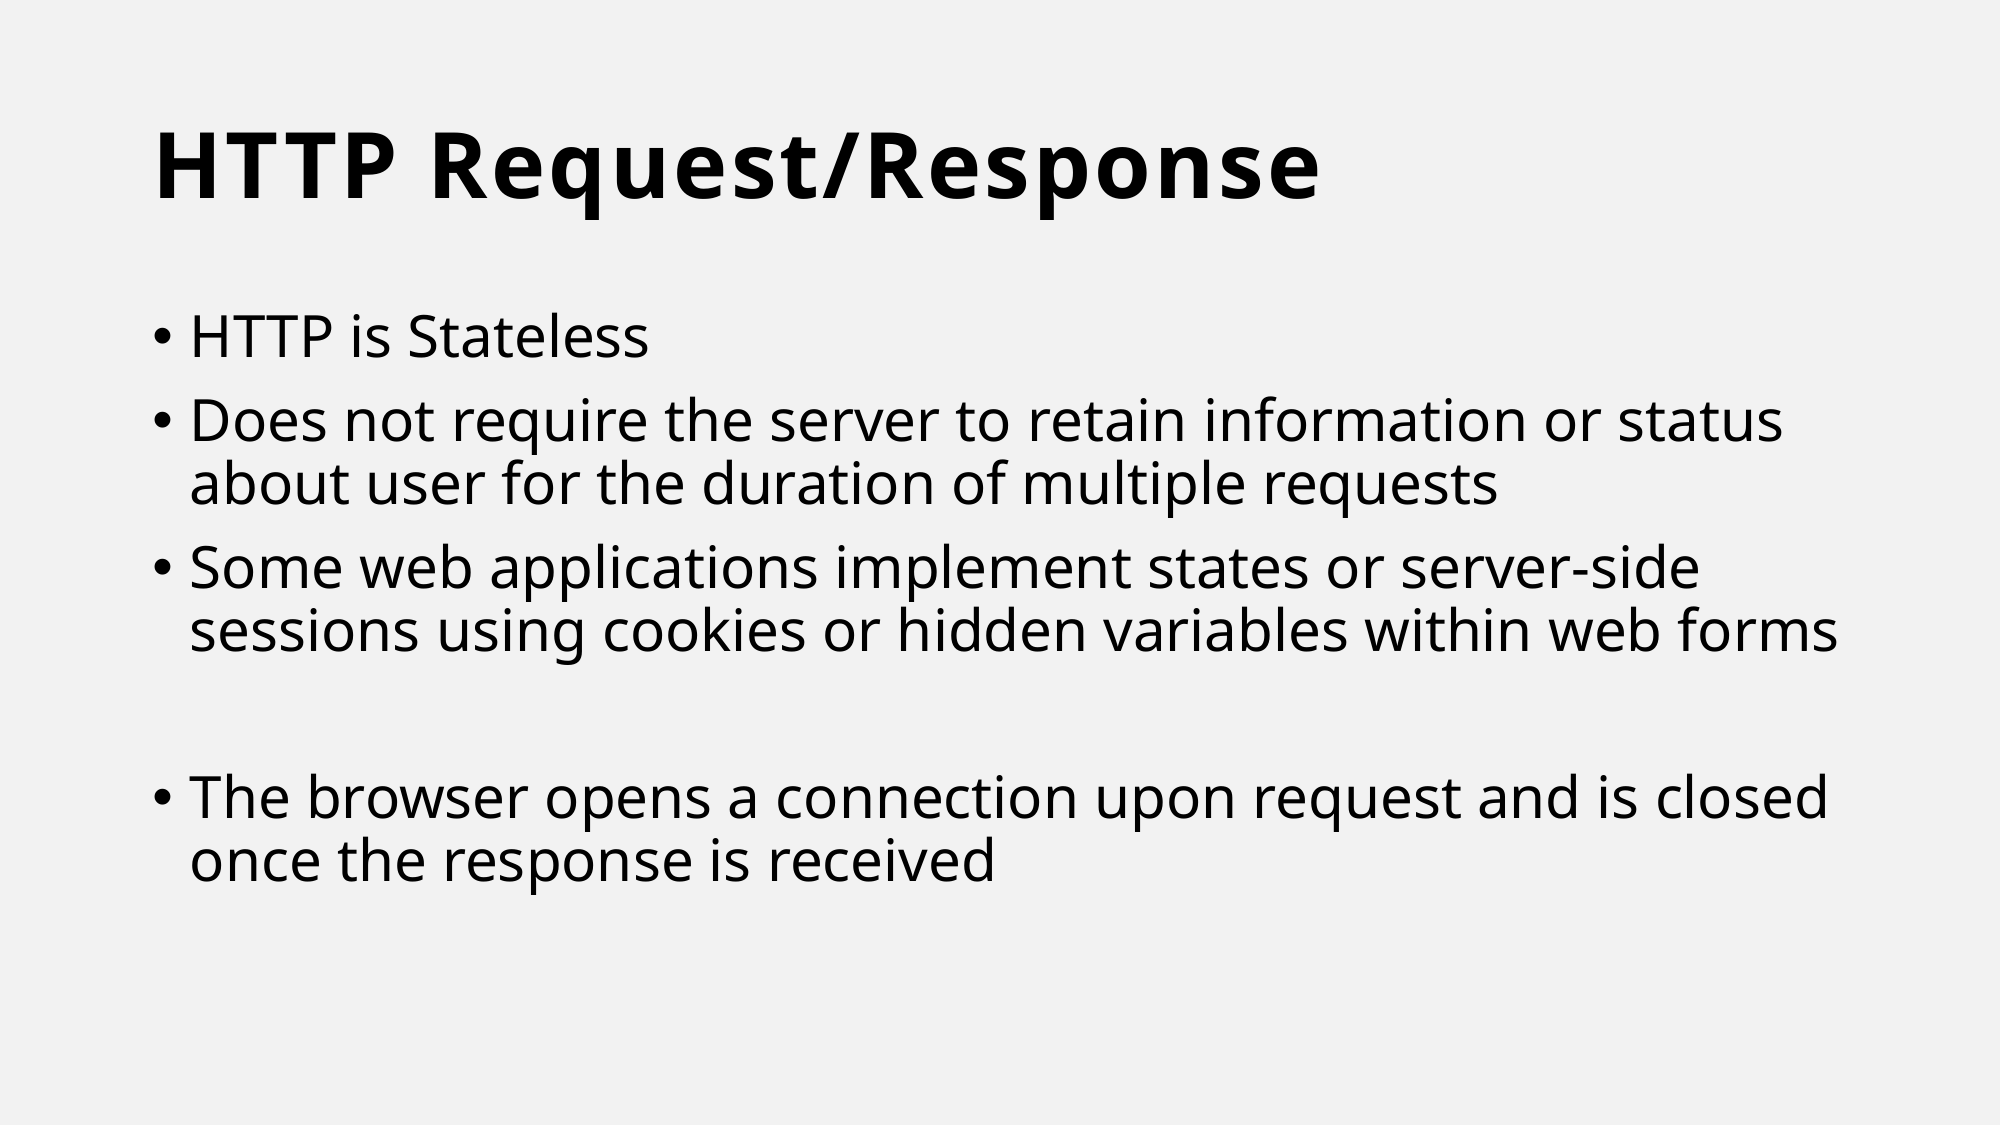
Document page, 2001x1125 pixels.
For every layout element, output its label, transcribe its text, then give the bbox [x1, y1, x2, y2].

list HTTP is Stateless Does not require the server to retain information or status about user for the duration of multiple requests Some web applications implement states or server-side sessions using cookies or hidden variables within web forms The browser opens a connection upon request and is closed once the response is received [137, 299, 1863, 1014]
title HTTP Request/Response [137, 59, 1863, 278]
